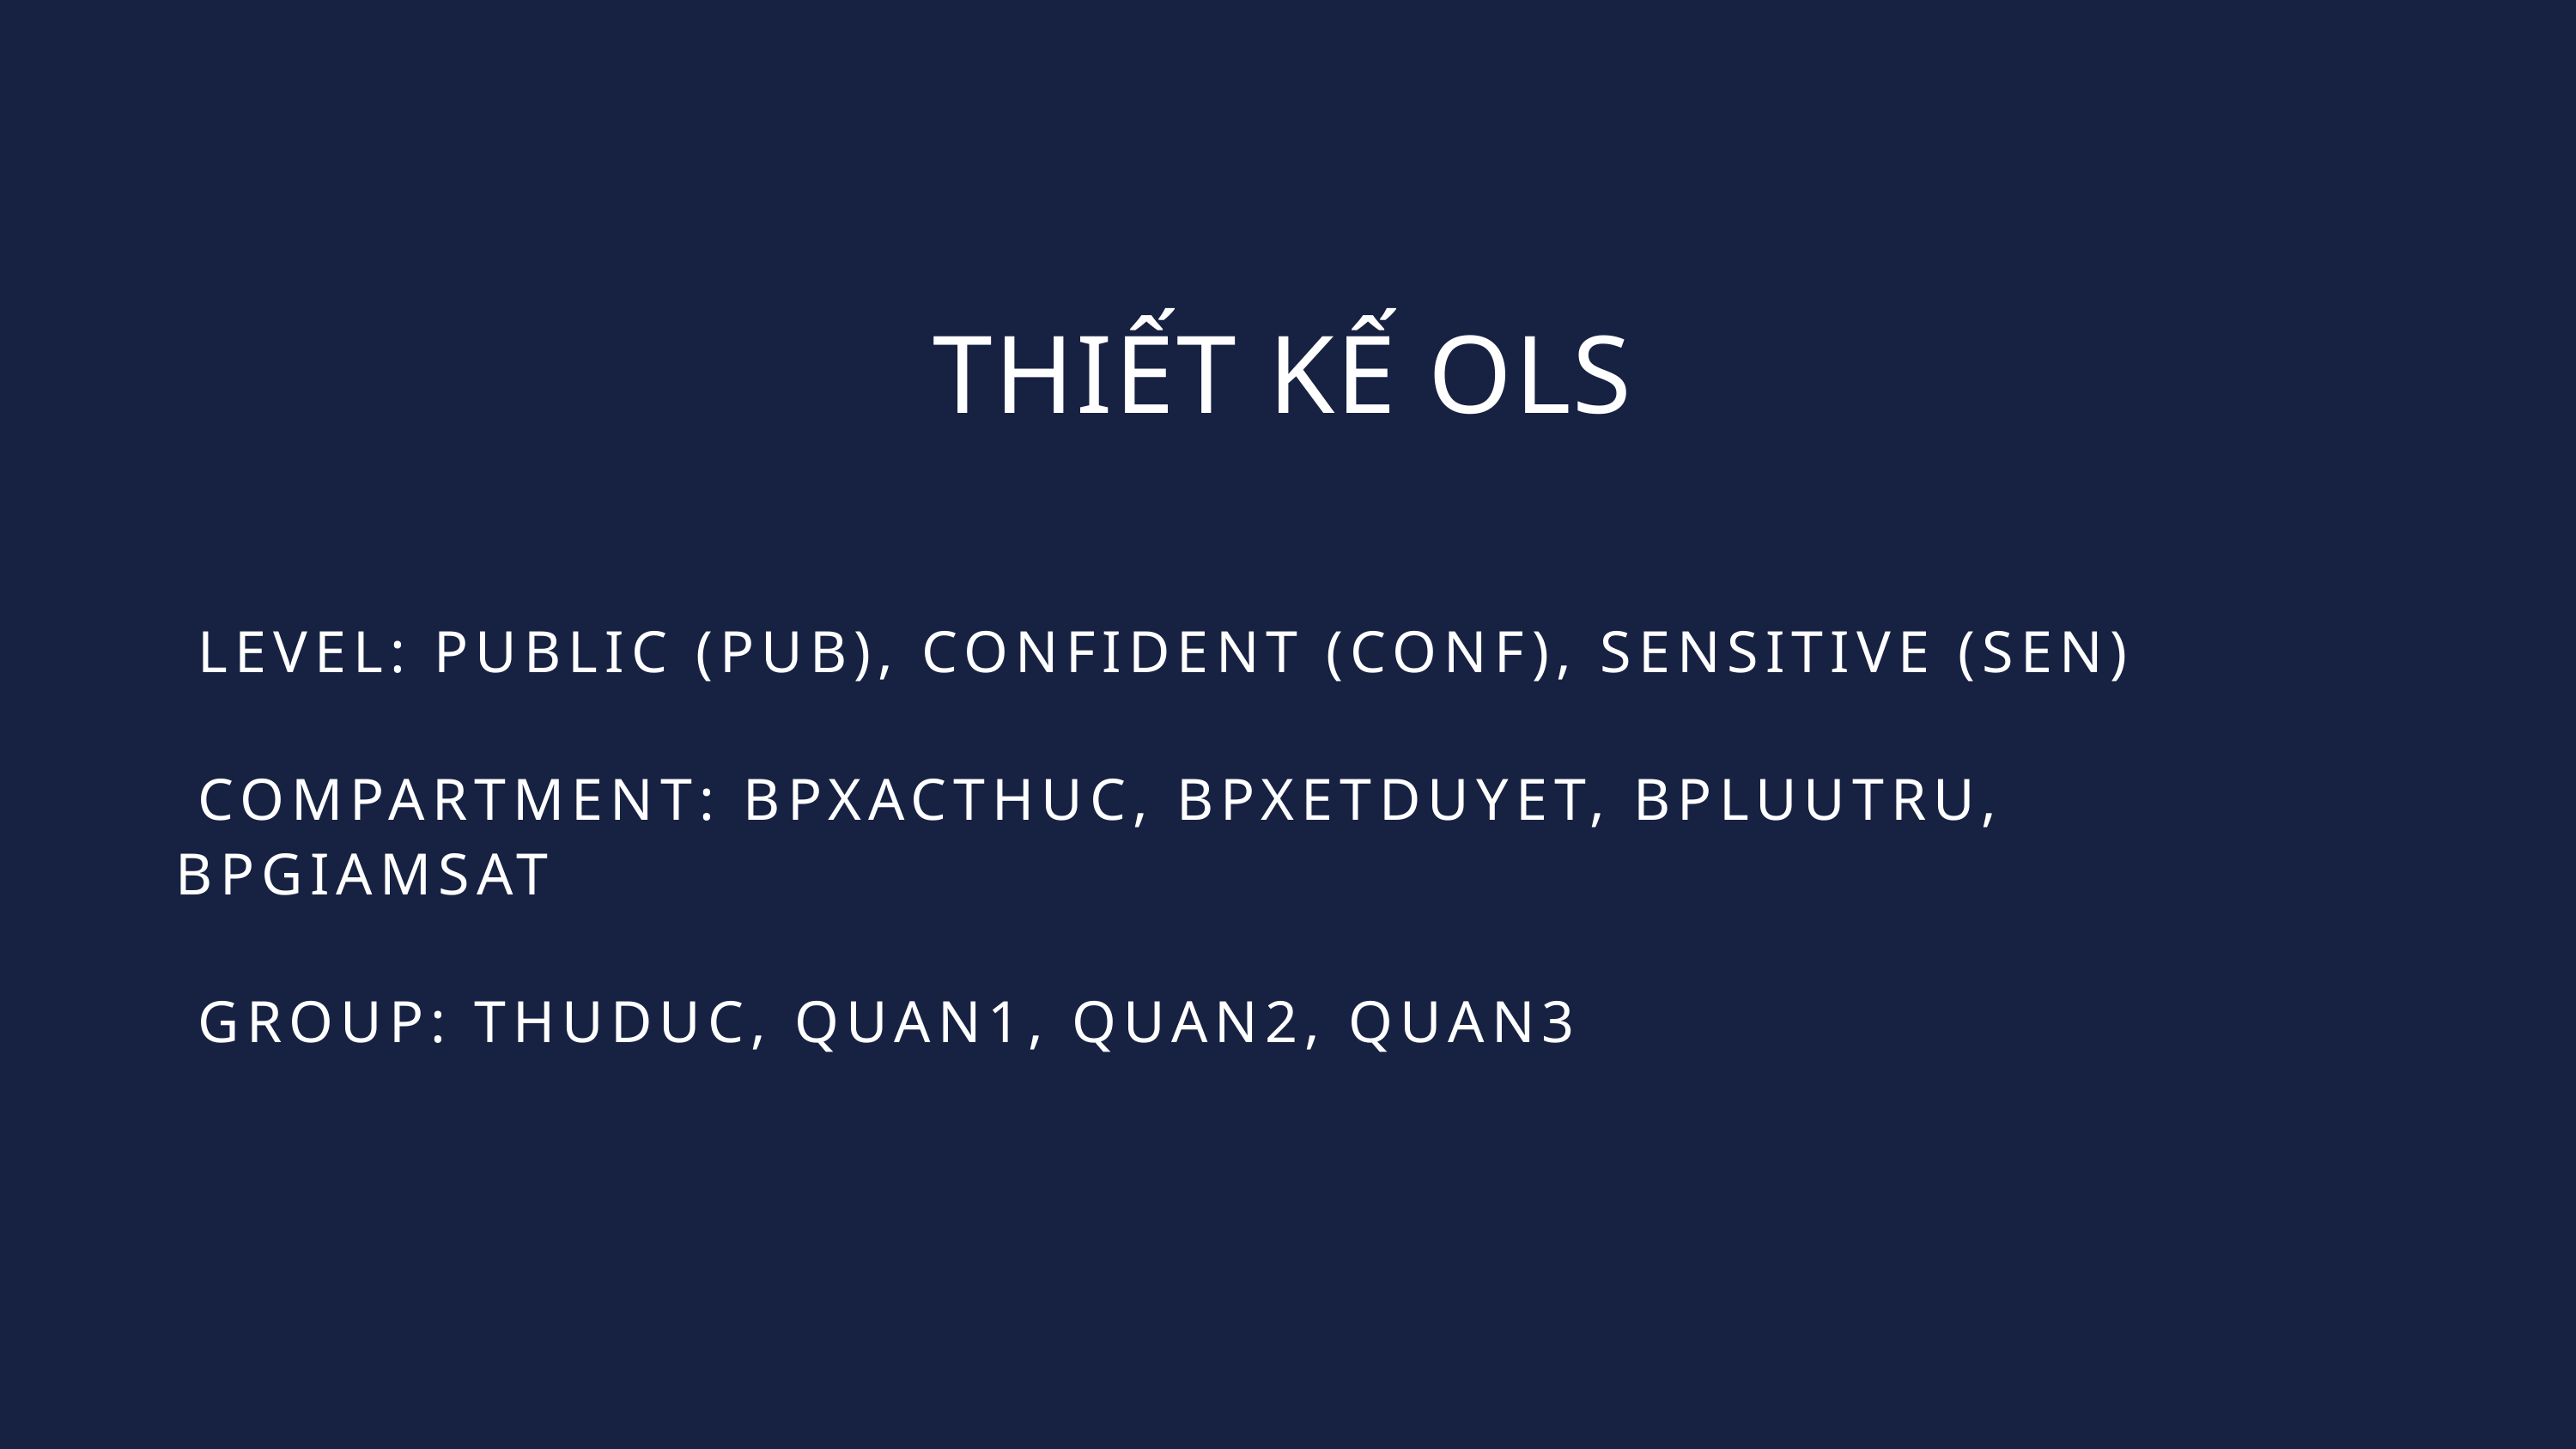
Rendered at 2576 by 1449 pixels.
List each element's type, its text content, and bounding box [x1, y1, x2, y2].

text_box THIẾT KẾ OLS [845, 284, 1721, 435]
text_box LEVEL: PUBLIC (PUB), CONFIDENT (CONF), SENSITIVE (SEN) COMPARTMENT: BPXACTHUC, BPXETDUYET, BPLUUTRU, BPGIAMSAT GROUP: THUDUC, QUAN1, QUAN2, QUAN3 [176, 609, 2390, 1054]
